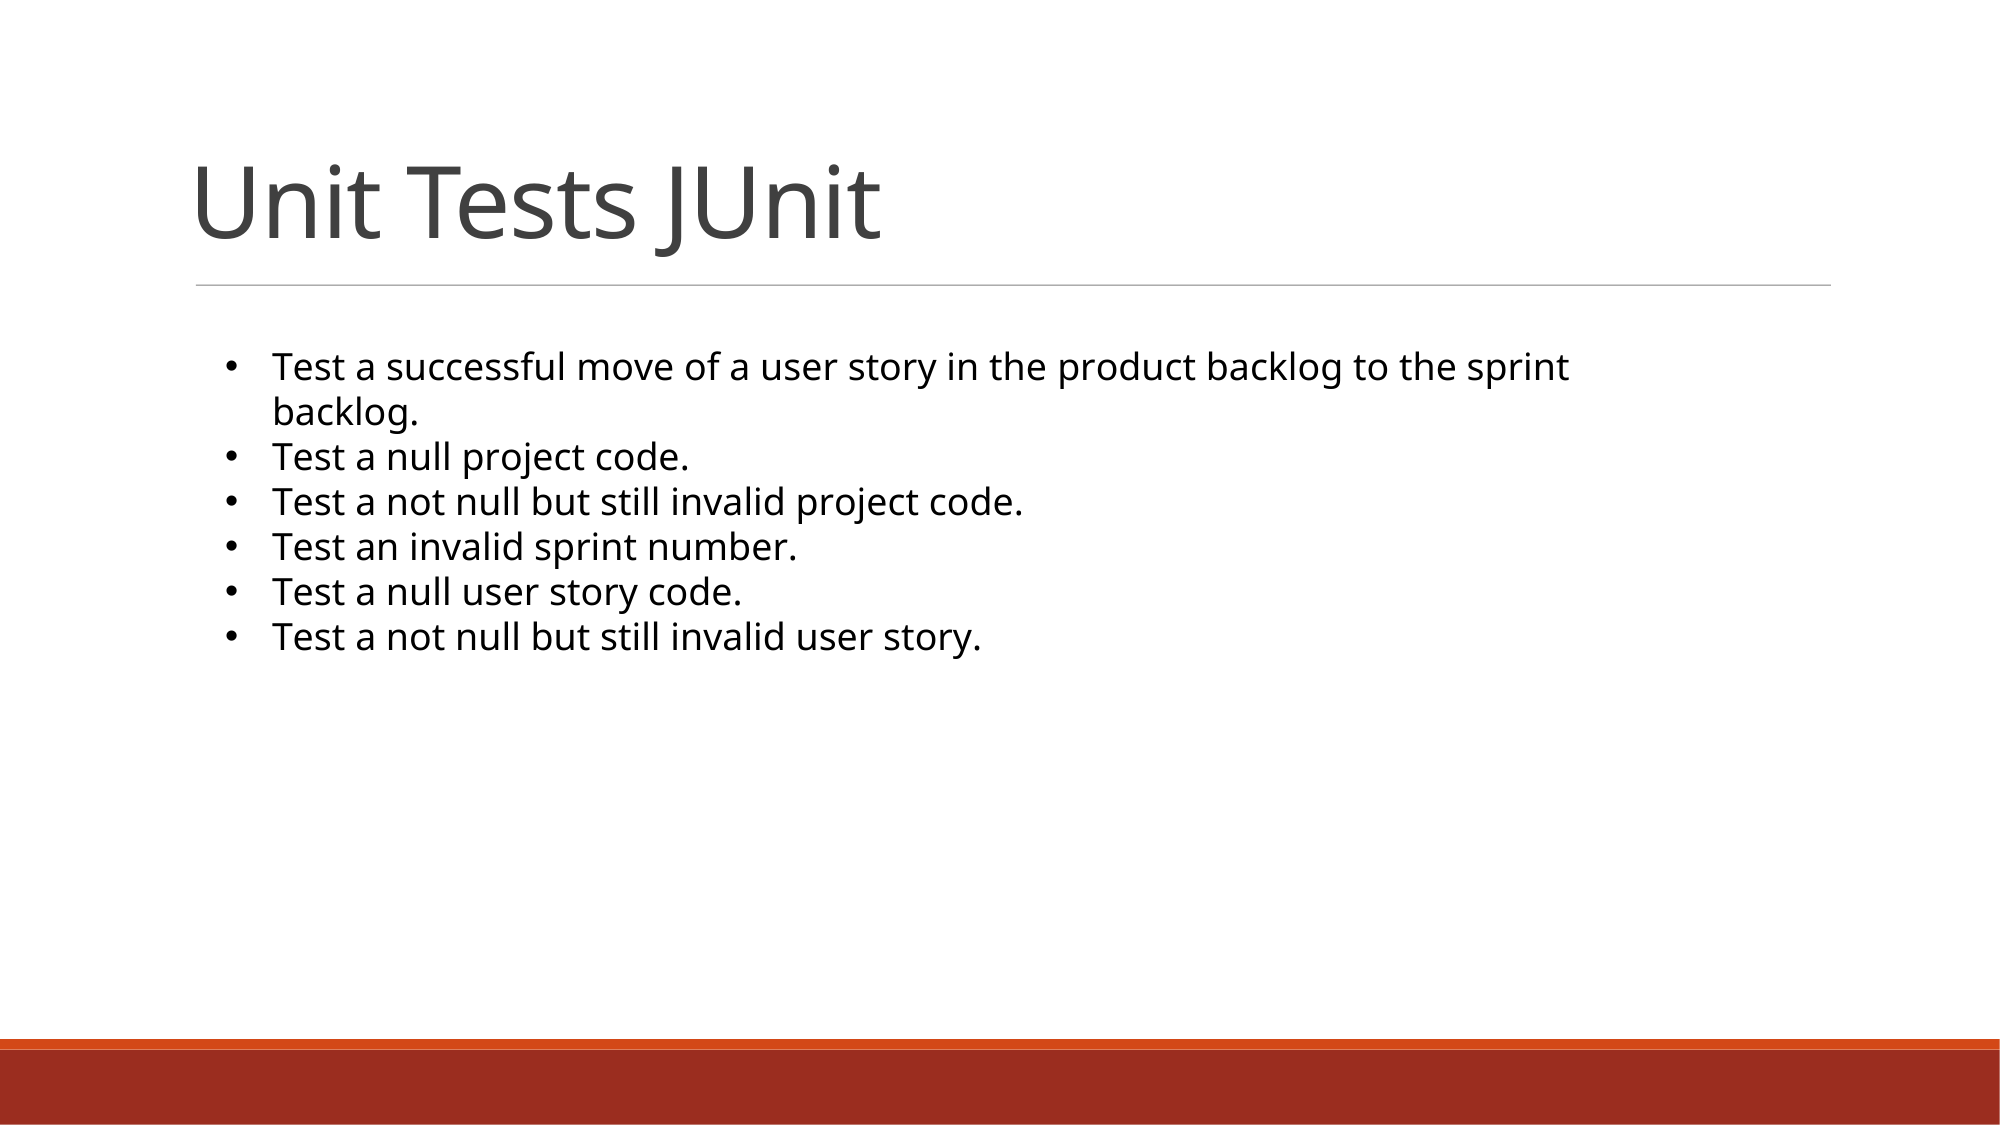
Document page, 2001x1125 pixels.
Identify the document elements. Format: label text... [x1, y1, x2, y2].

text_box Unit Tests JUnit [174, 148, 1825, 387]
text_box Test a successful move of a user story in the product backlog to the sprint backlog. Test a null project code. Test a not null but still invalid project code. Test an invalid sprint number. Test a null user story code. Test a not null but still invalid user story. [210, 335, 1689, 711]
